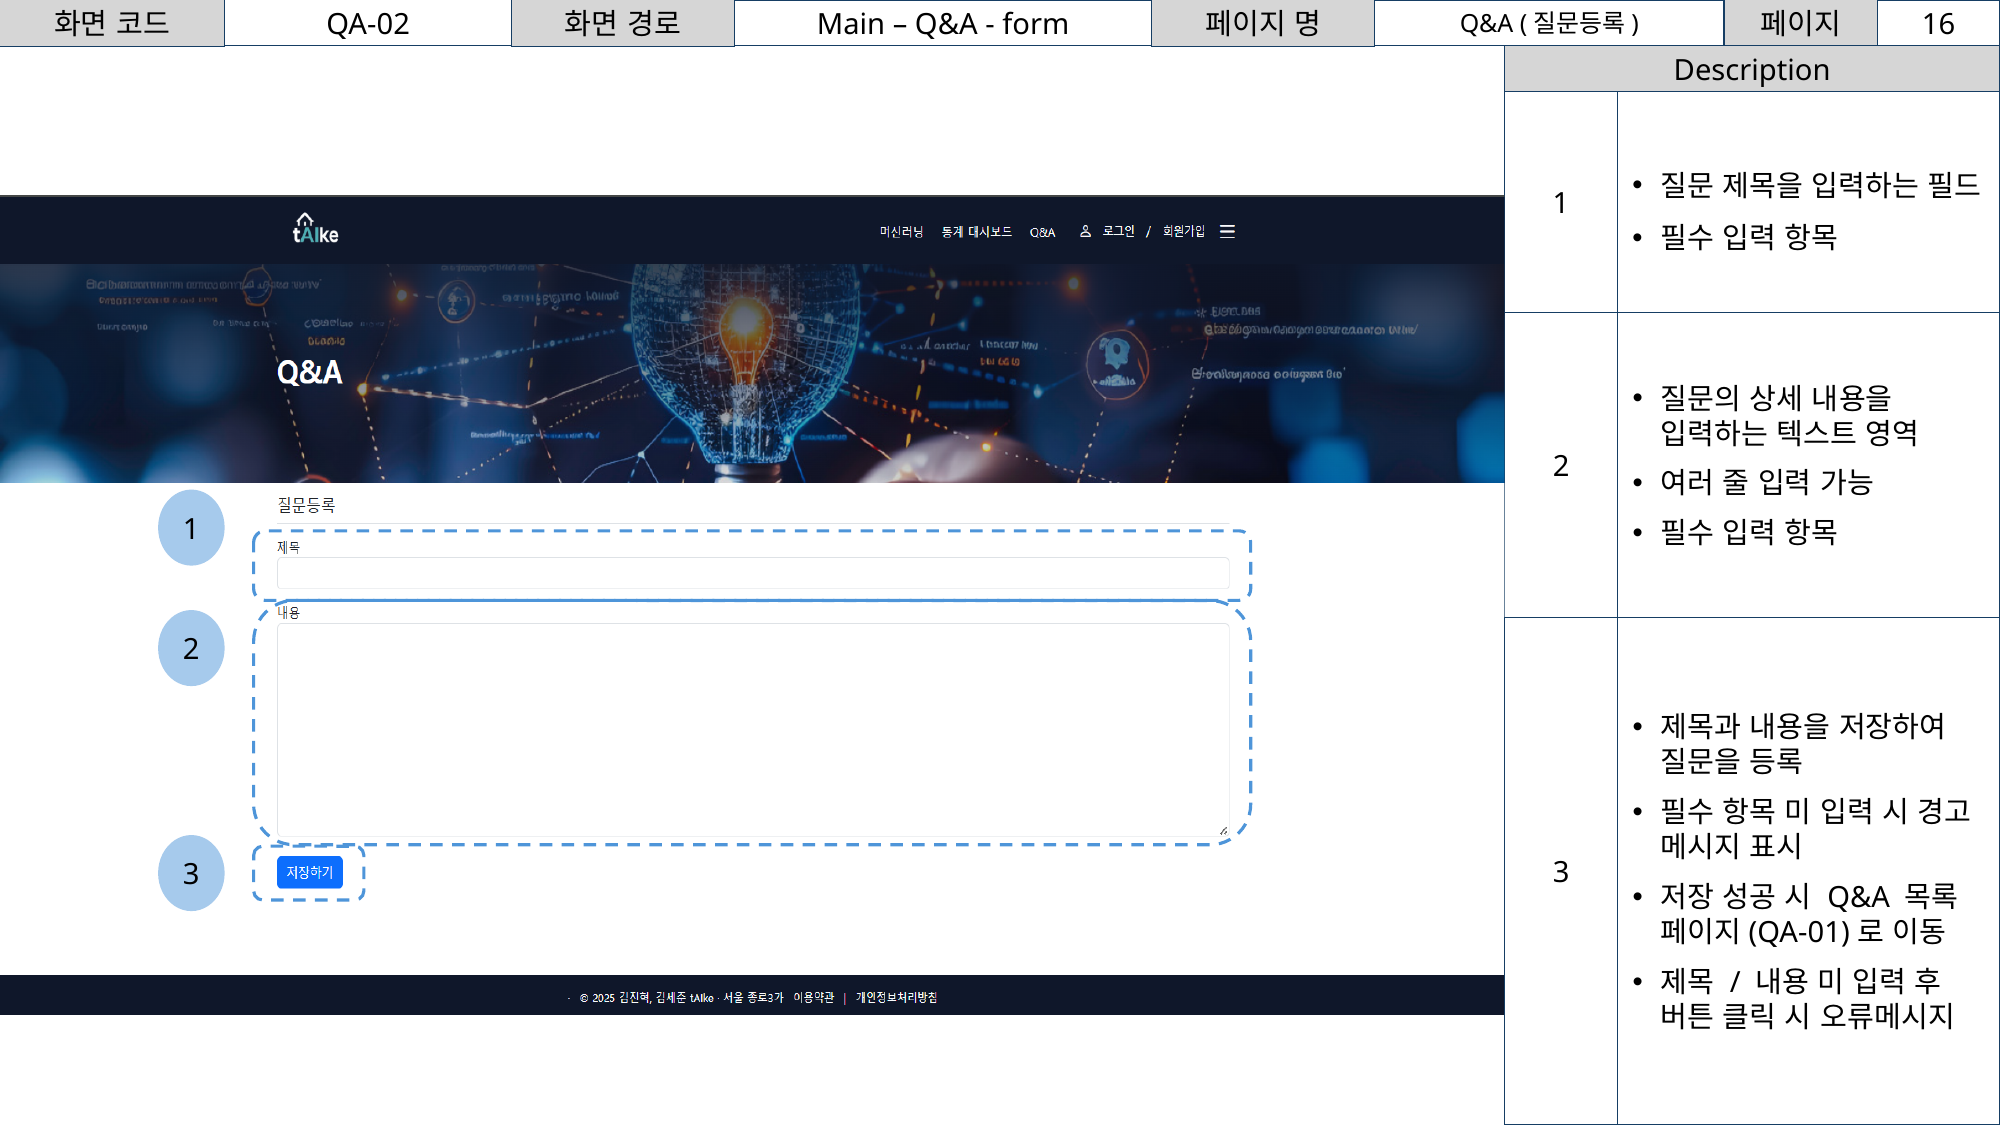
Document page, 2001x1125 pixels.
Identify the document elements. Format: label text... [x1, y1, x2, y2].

text_box Main – Q&A - form [734, 0, 1152, 46]
text_box QA-02 [224, 0, 511, 46]
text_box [1504, 91, 2000, 311]
text_box 페이지 [1724, 0, 1877, 45]
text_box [1505, 311, 2000, 616]
text_box Description [1504, 45, 2000, 91]
text_box 페이지 명 [1151, 0, 1375, 47]
text_box 화면 코드 [0, 0, 225, 47]
text_box 화면 경로 [511, 0, 735, 47]
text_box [0, 194, 1505, 1015]
text_box 16 [1877, 0, 2000, 45]
text_box Q&A (질문등록) [1374, 0, 1724, 46]
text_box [1504, 616, 2000, 1125]
